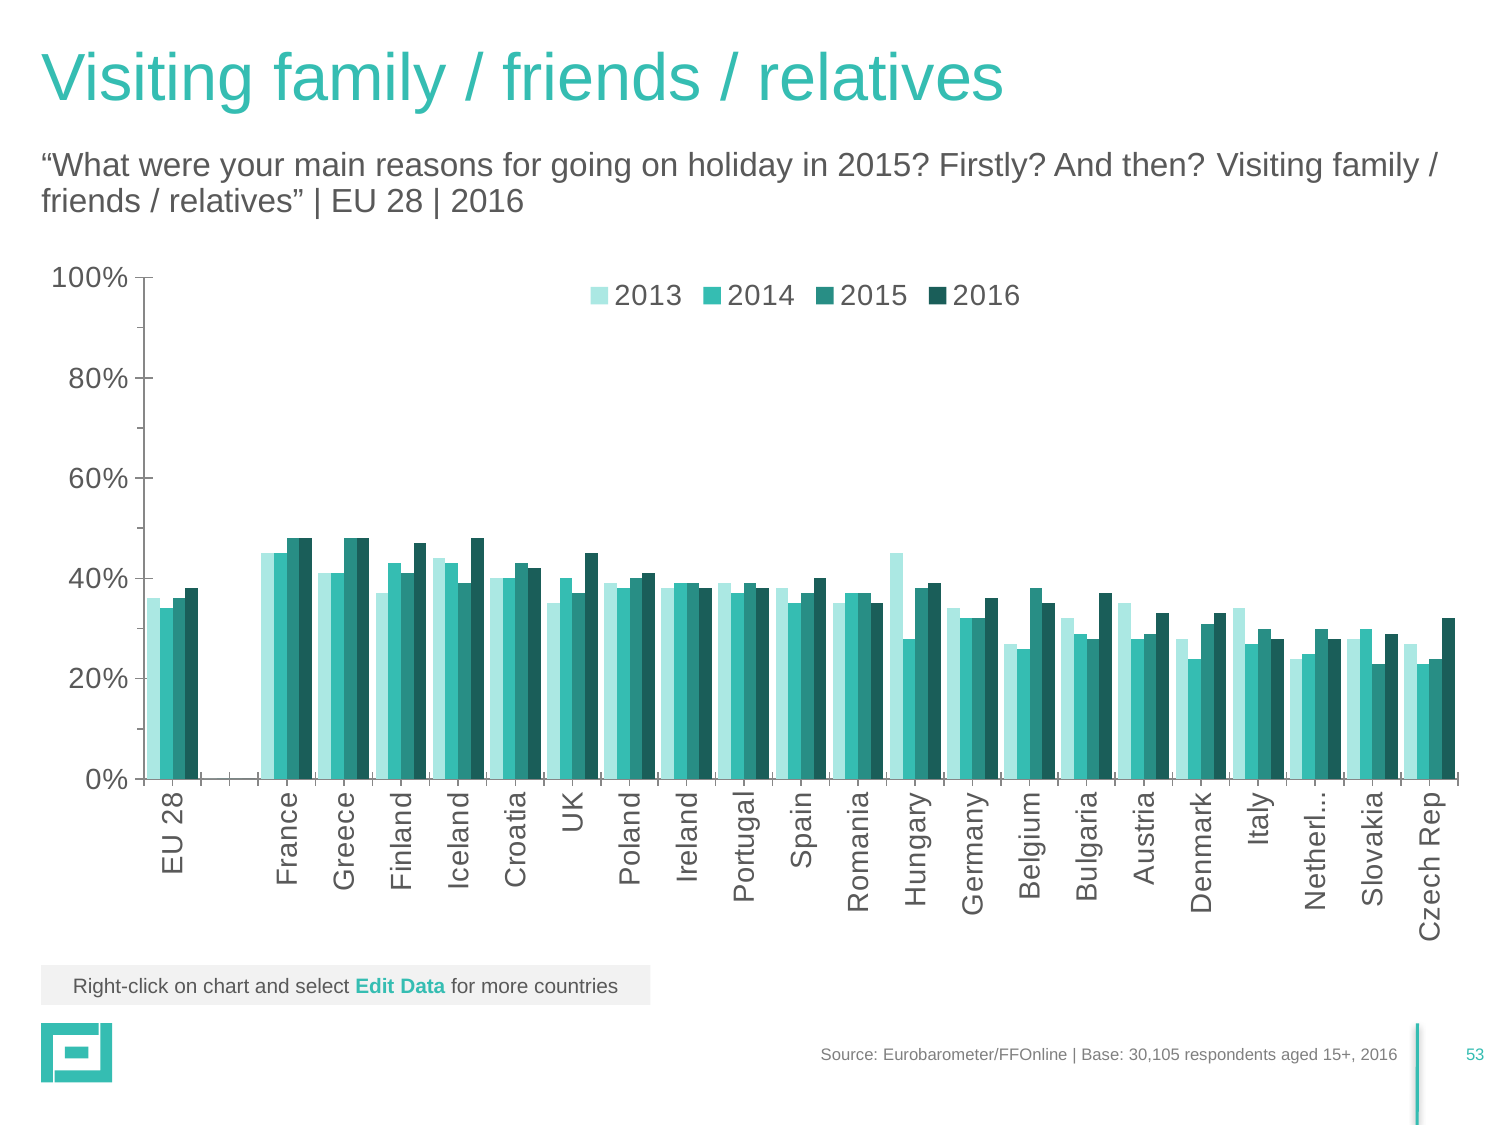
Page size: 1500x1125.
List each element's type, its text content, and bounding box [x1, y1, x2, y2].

chart [40, 260, 1460, 953]
list Source: Eurobarometer/FFOnline | Base: 30,105 respondents aged 15+, 2016 [112, 1039, 1414, 1072]
text_box Right-click on chart and select Edit Data for more countries [41, 965, 651, 1005]
list “What were your main reasons for going on holiday in 2015? Firstly? And then? Visiting family / friends / relatives” | EU 28 | 2016 [41, 148, 1459, 221]
title Visiting family / friends / relatives [41, 42, 1459, 148]
